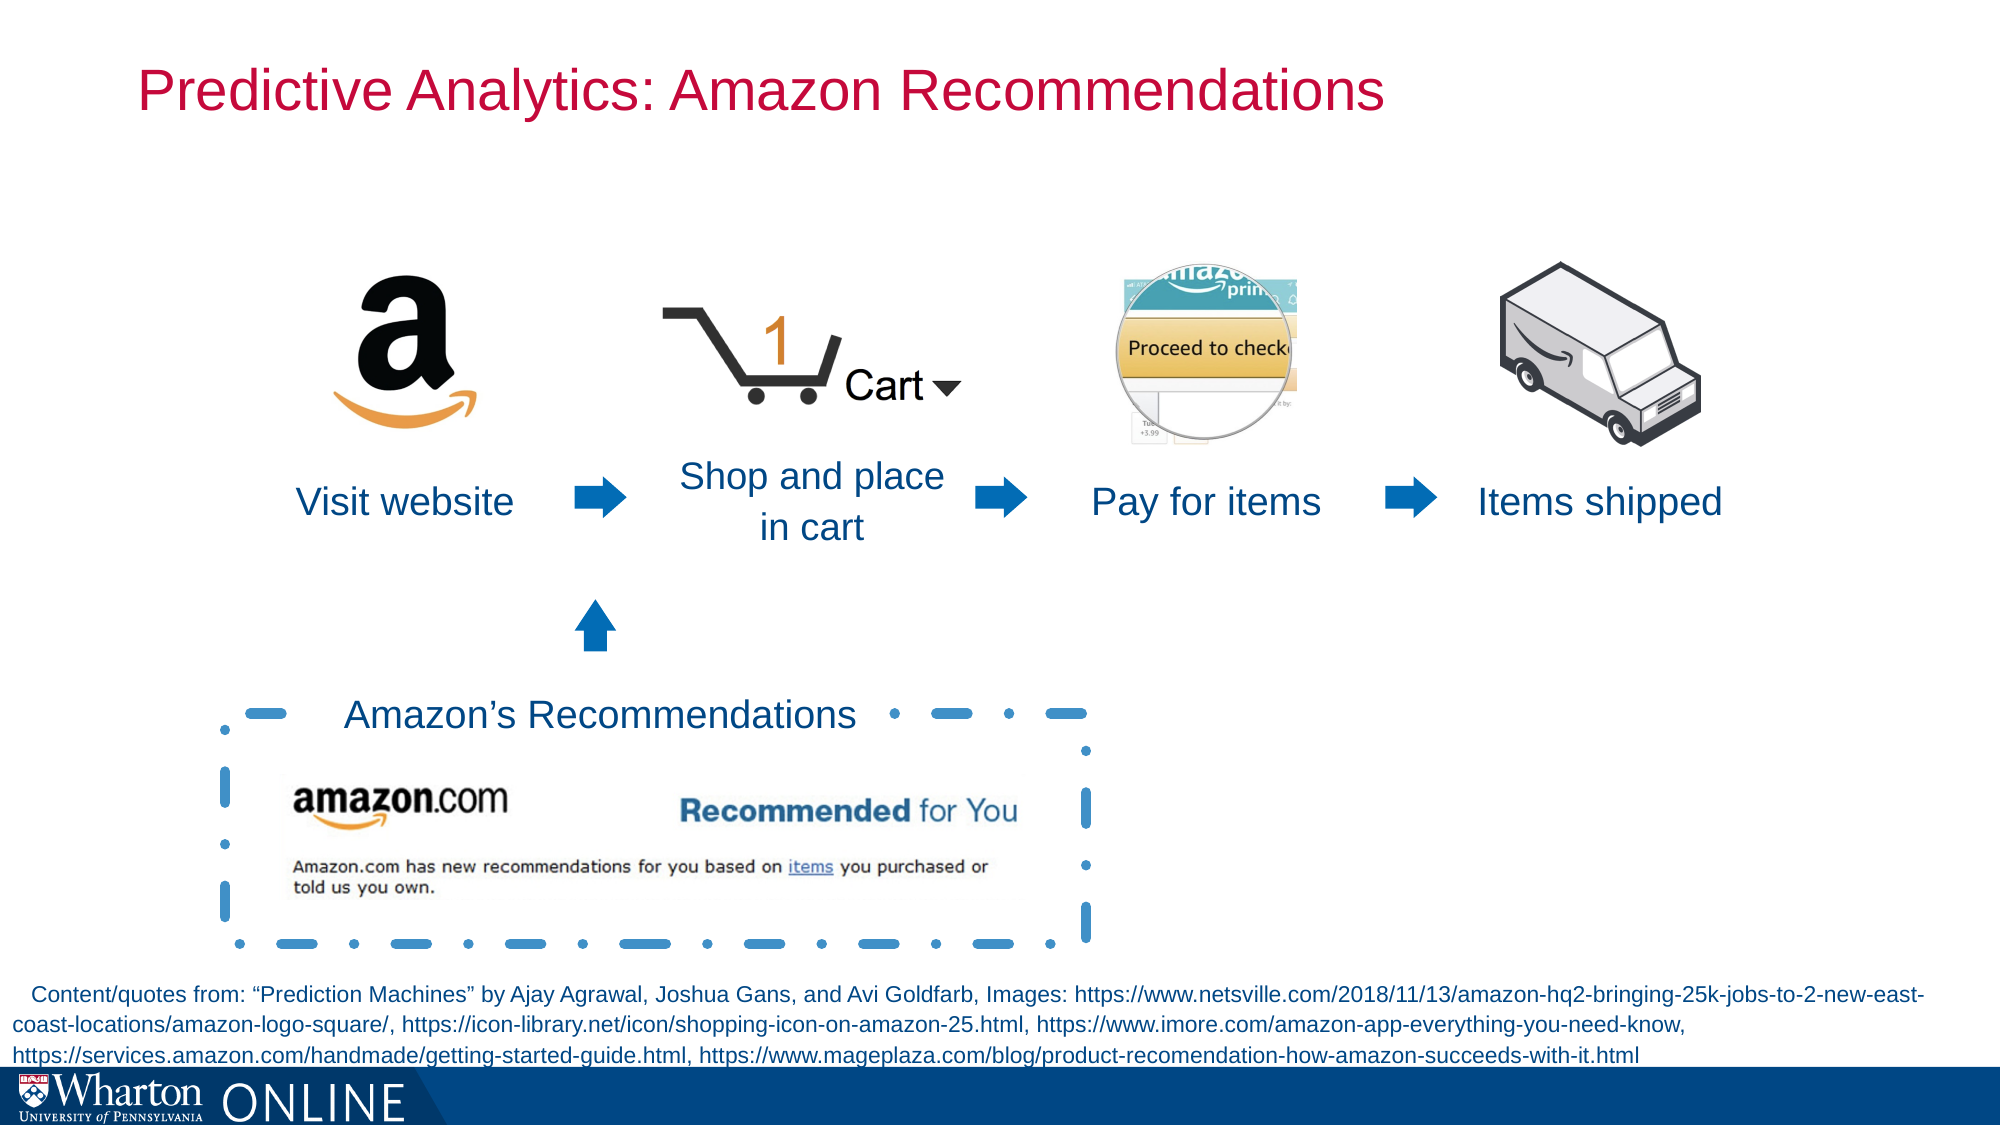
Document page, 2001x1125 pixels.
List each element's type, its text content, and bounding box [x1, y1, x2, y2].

text_box Content/quotes from: “Prediction Machines” by Ajay Agrawal, Joshua Gans, and Avi Goldfarb, Images: https://www.netsville.com/2018/11/13/amazon-hq2-bringing-25k-jobs-to-2-new-east-coast-locations/amazon-logo-square/, https://icon-library.net/icon/shopping-icon-on-amazon-25.html, https://www.imore.com/amazon-app-everything-you-need-know, https://services.amazon.com/handmade/getting-started-guide.html, https://www.mageplaza.com/blog/product-recomendation-how-amazon-succeeds-with-it.html [12, 976, 1988, 1079]
picture [316, 261, 494, 447]
text_box Shop and place in cart [677, 446, 948, 548]
picture [660, 297, 965, 411]
text_box Visit website [286, 430, 524, 564]
title Predictive Analytics: Amazon Recommendations [137, 59, 1863, 139]
text_box [975, 476, 1028, 519]
text_box [1385, 476, 1438, 519]
text_box Items shipped [1465, 446, 1736, 548]
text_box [224, 598, 1087, 945]
picture [1115, 261, 1298, 447]
picture [19, 1079, 404, 1124]
text_box [574, 476, 627, 519]
text_box Pay for items [1071, 446, 1342, 548]
picture [1500, 261, 1701, 447]
